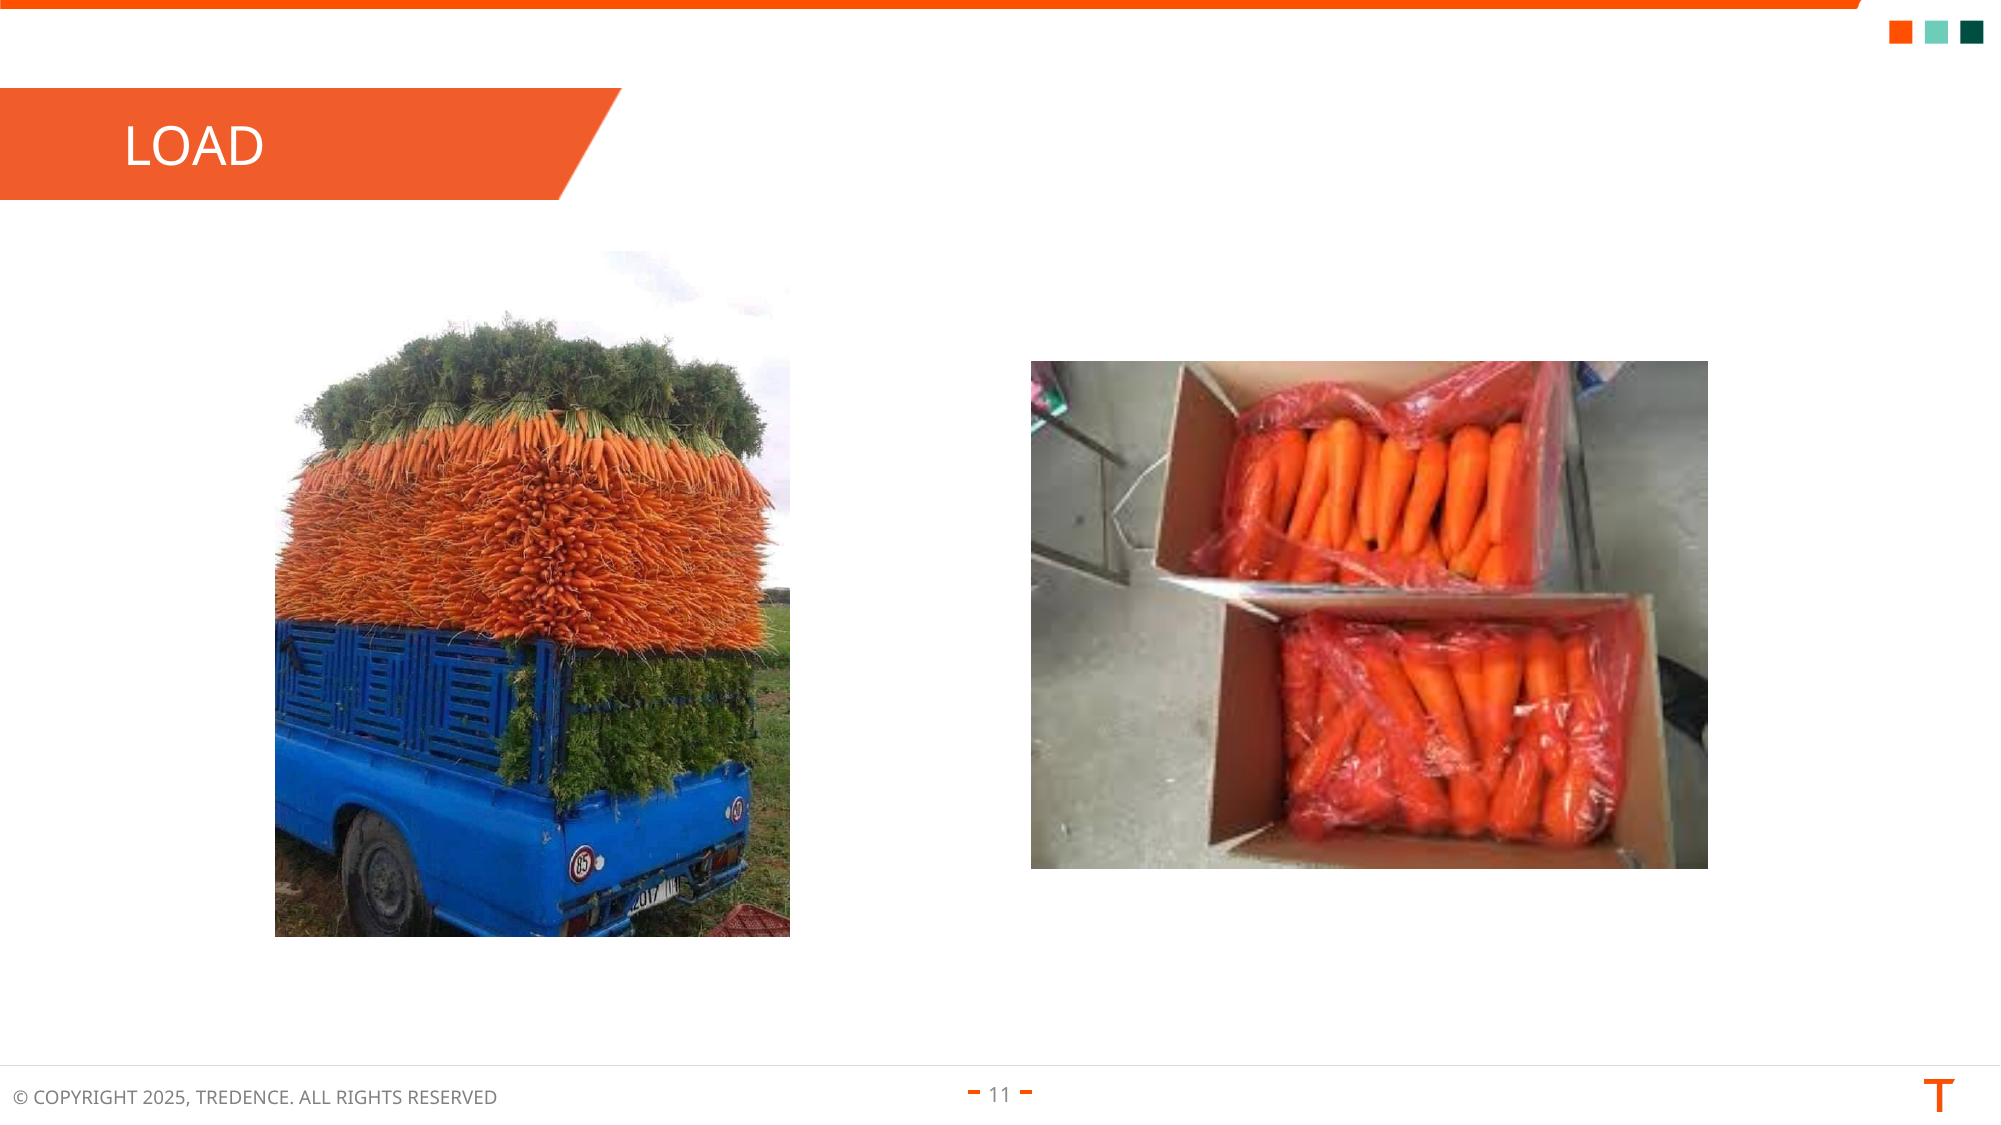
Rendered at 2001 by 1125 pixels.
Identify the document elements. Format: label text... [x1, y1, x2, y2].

picture [1031, 361, 1708, 869]
picture [275, 251, 790, 937]
picture [0, 0, 1931, 9]
picture [0, 88, 636, 200]
slide_number 11 [968, 1066, 1032, 1125]
picture [1924, 1079, 1955, 1112]
